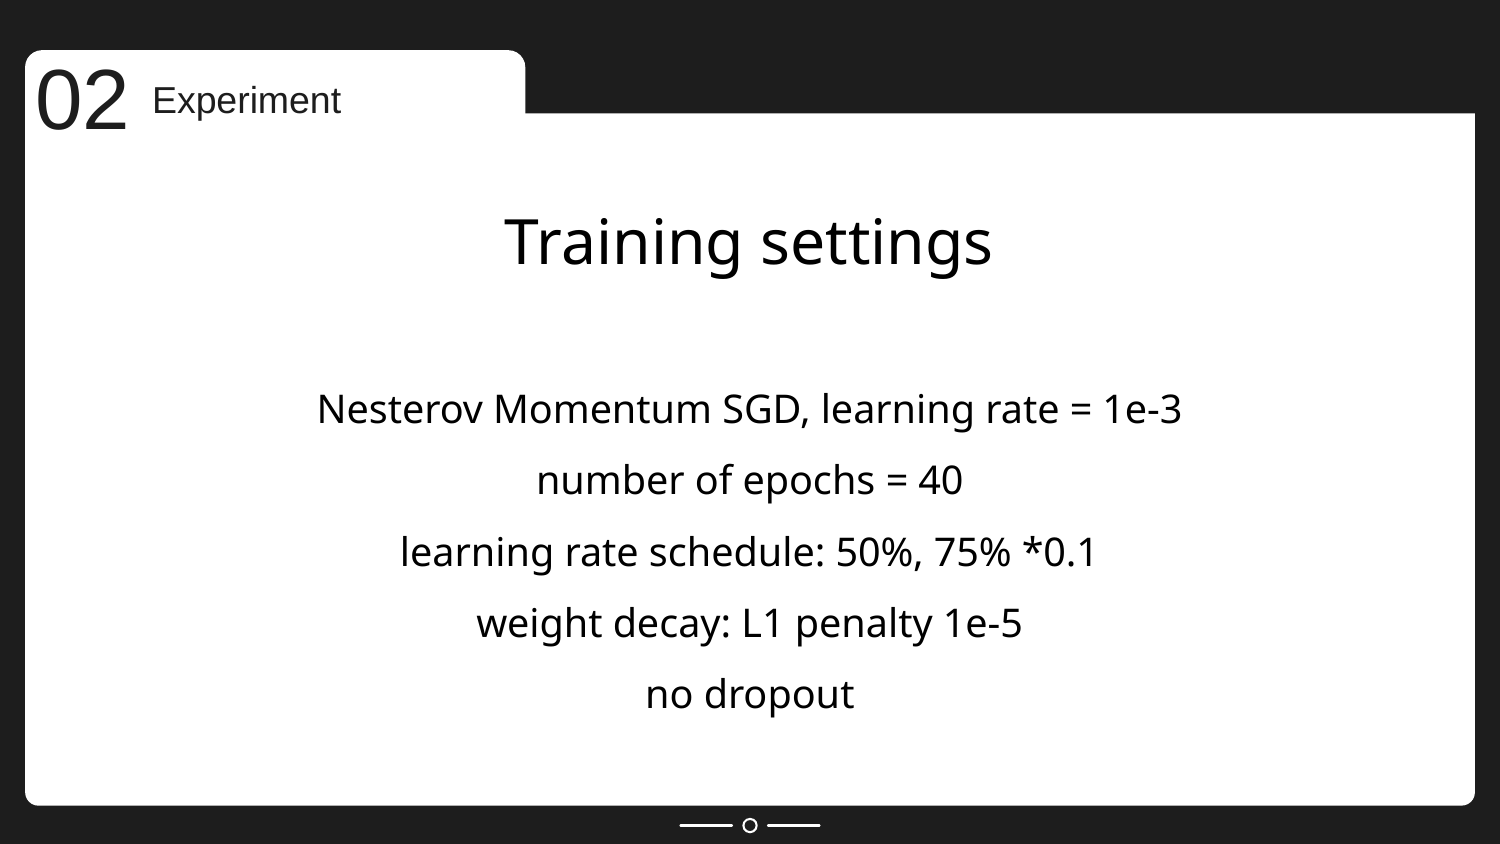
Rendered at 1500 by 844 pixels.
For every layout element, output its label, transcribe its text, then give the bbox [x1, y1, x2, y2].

text_box Training settings [0, 196, 1500, 284]
text_box 02 [23, 38, 143, 152]
text_box Nesterov Momentum SGD, learning rate = 1e-3 number of epochs = 40 learning rate schedule: 50%, 75% *0.1 weight decay: L1 penalty 1e-5 no dropout [0, 354, 1500, 721]
text_box Experiment [143, 70, 519, 127]
